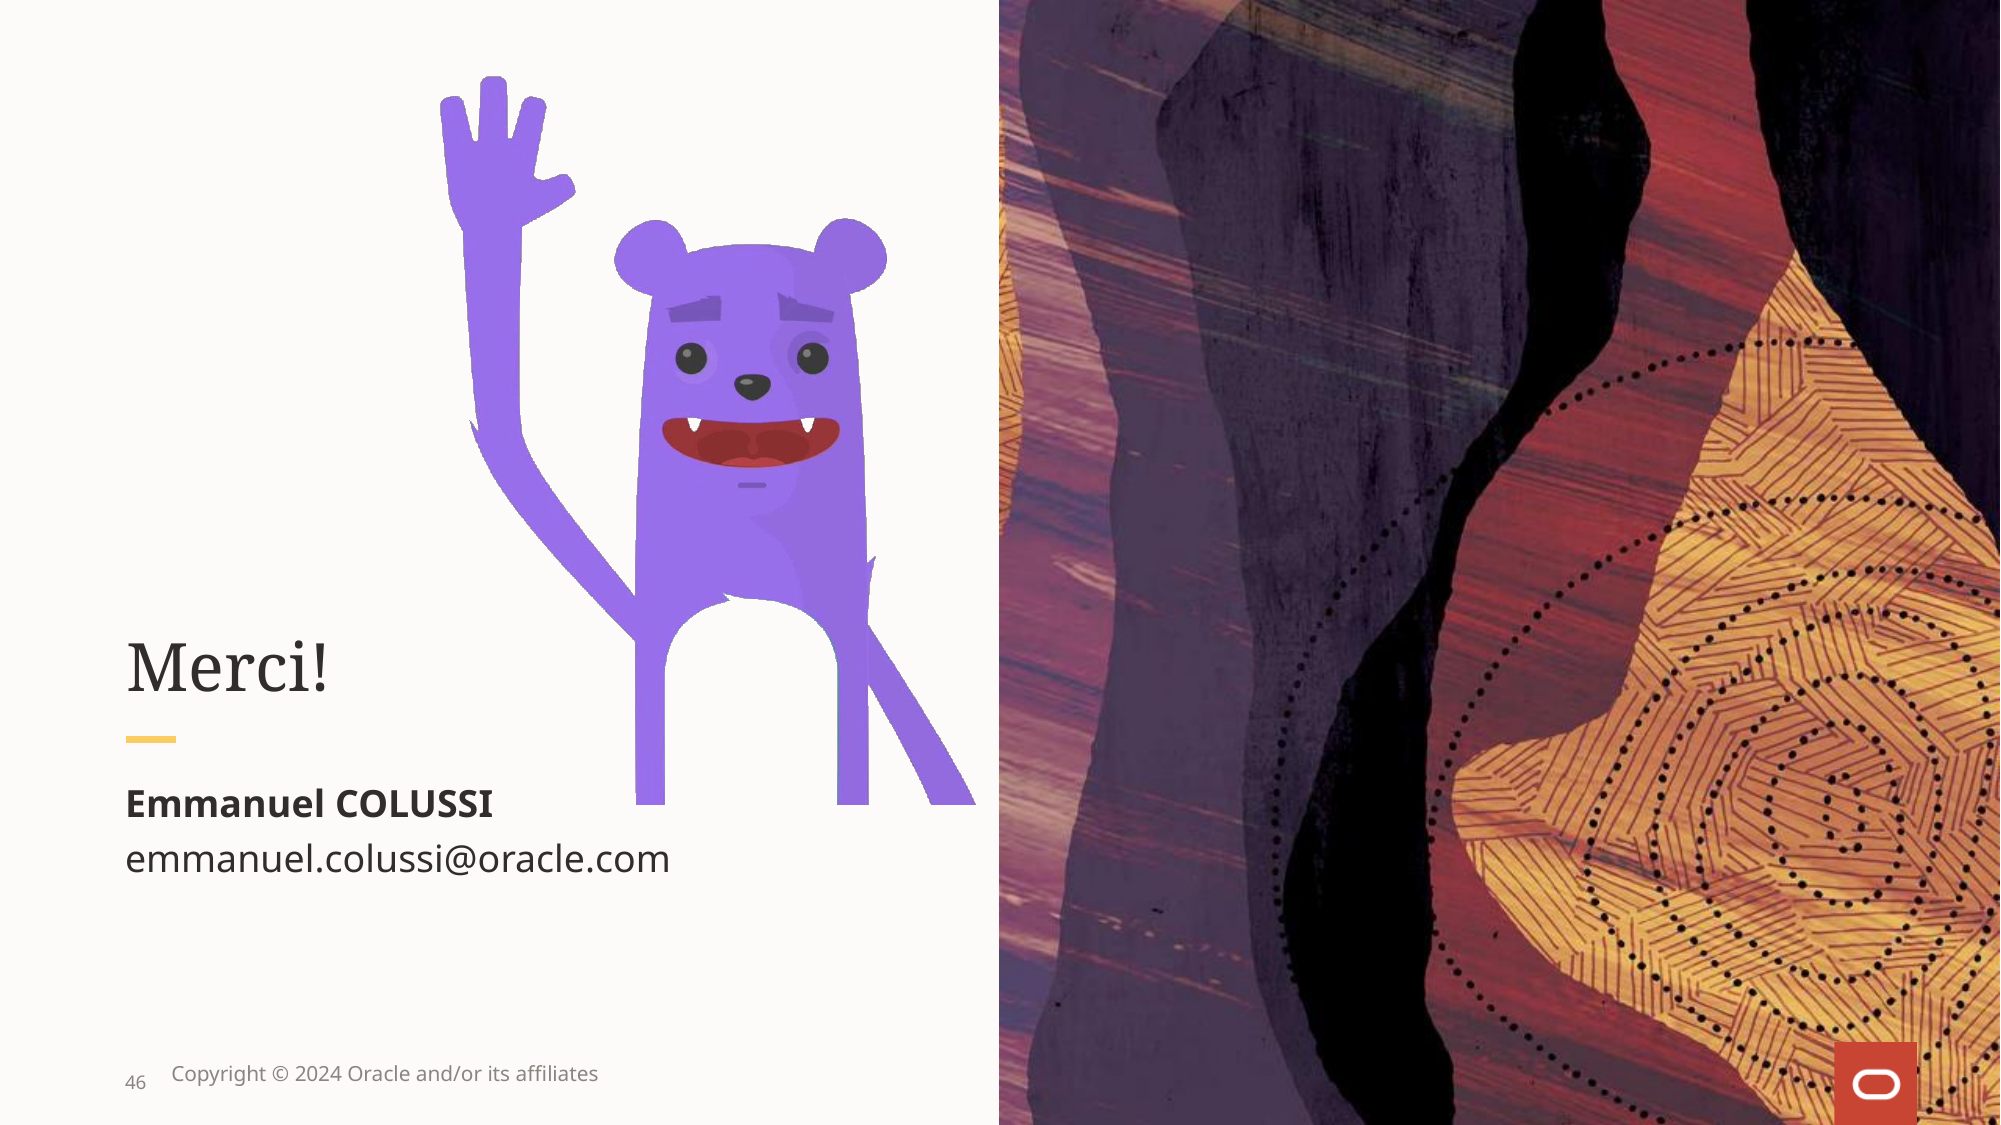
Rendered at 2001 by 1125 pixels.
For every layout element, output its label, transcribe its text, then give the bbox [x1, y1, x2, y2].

text_box Copyright © 2024 Oracle and/or its affiliates [156, 1052, 832, 1113]
picture [430, 65, 983, 805]
list emmanuel.colussi@oracle.com [125, 838, 950, 986]
slide_number 46 [125, 1053, 185, 1114]
title Merci! [126, 571, 430, 707]
picture [999, 0, 2000, 1125]
list Emmanuel COLUSSI [125, 783, 950, 827]
